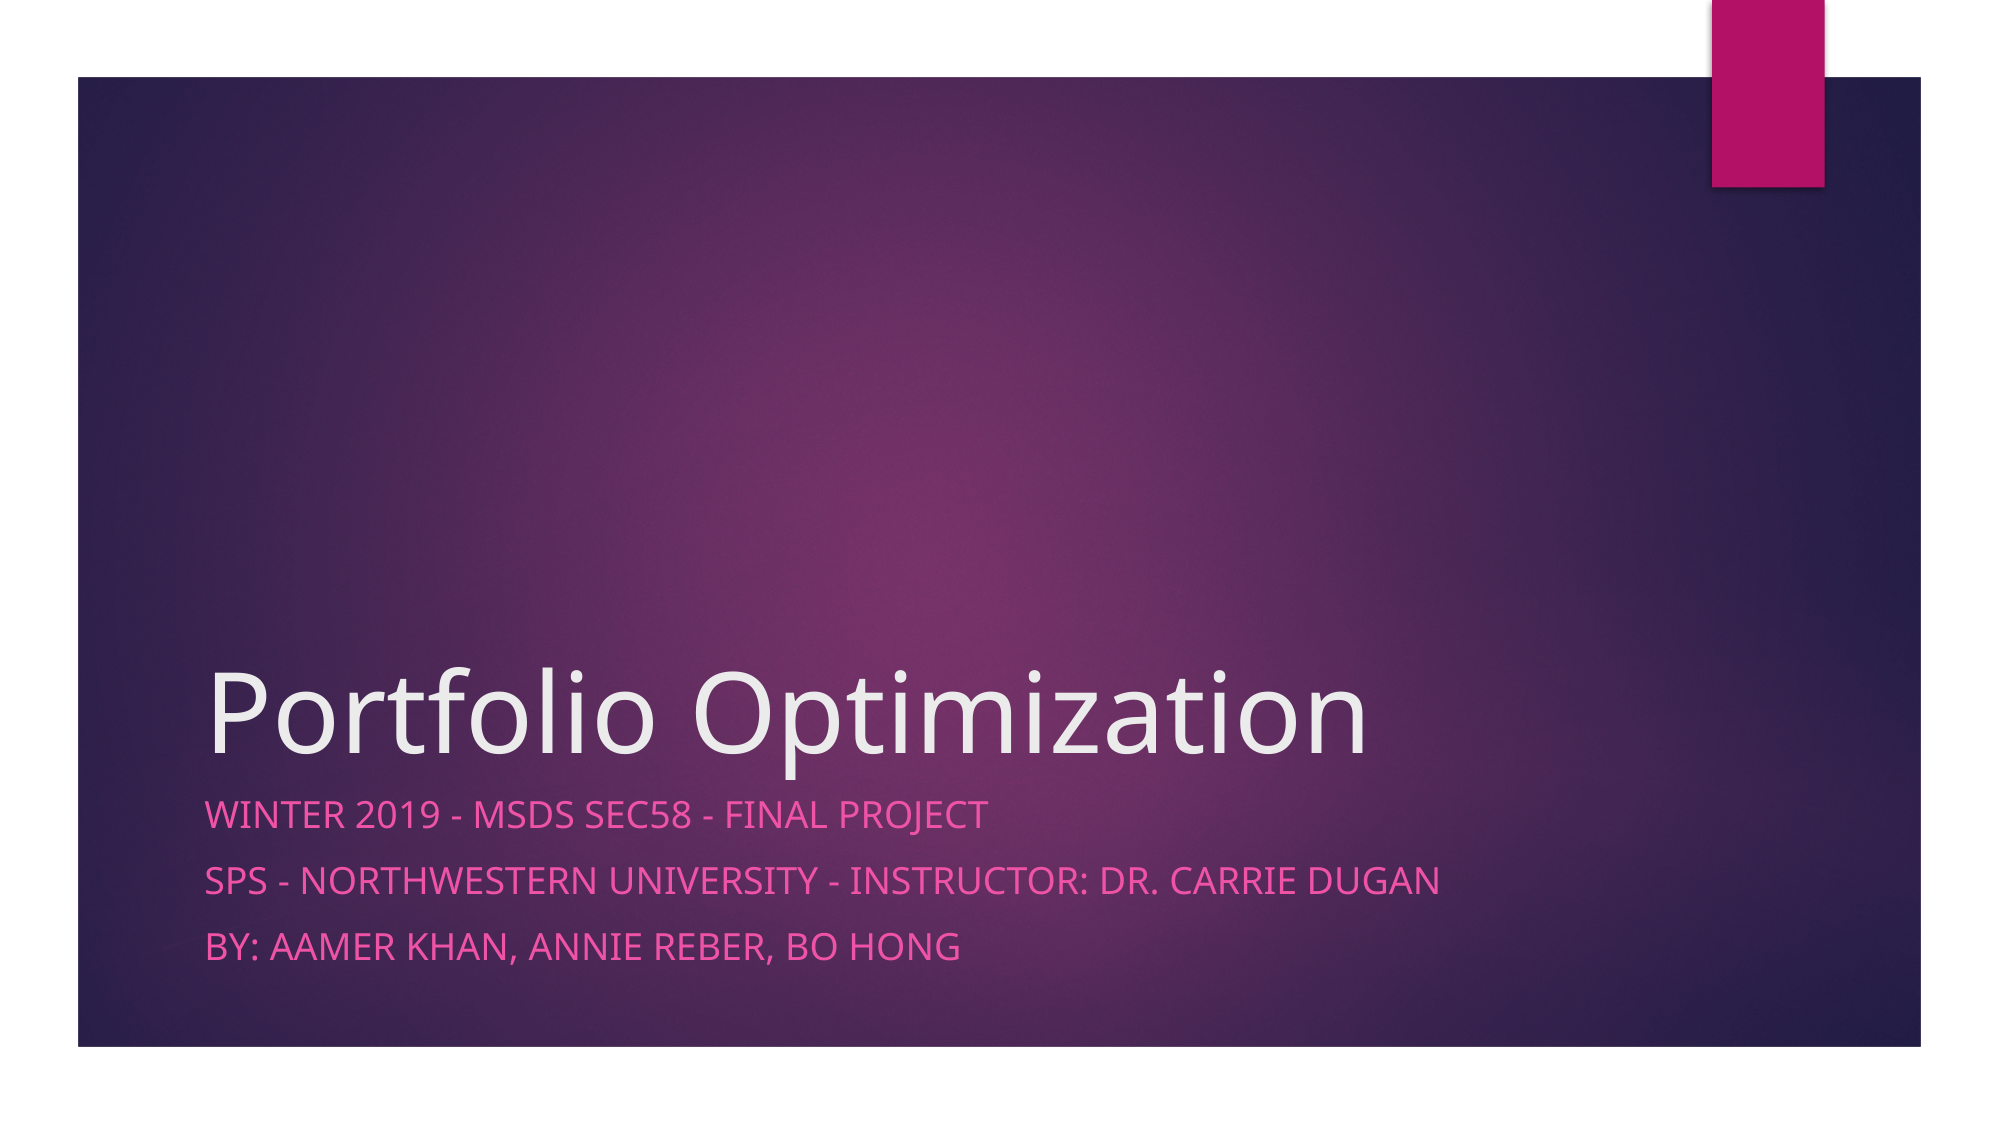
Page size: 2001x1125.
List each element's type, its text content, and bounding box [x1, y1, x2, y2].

title Portfolio Optimization [189, 344, 1638, 783]
subtitle Winter 2019 - MSDS SEC58 - Final Project SPS - Northwestern University - Instructor: Dr. Carrie Dugan By: Aamer Khan, Annie Reber, Bo Hong [189, 783, 1638, 1011]
